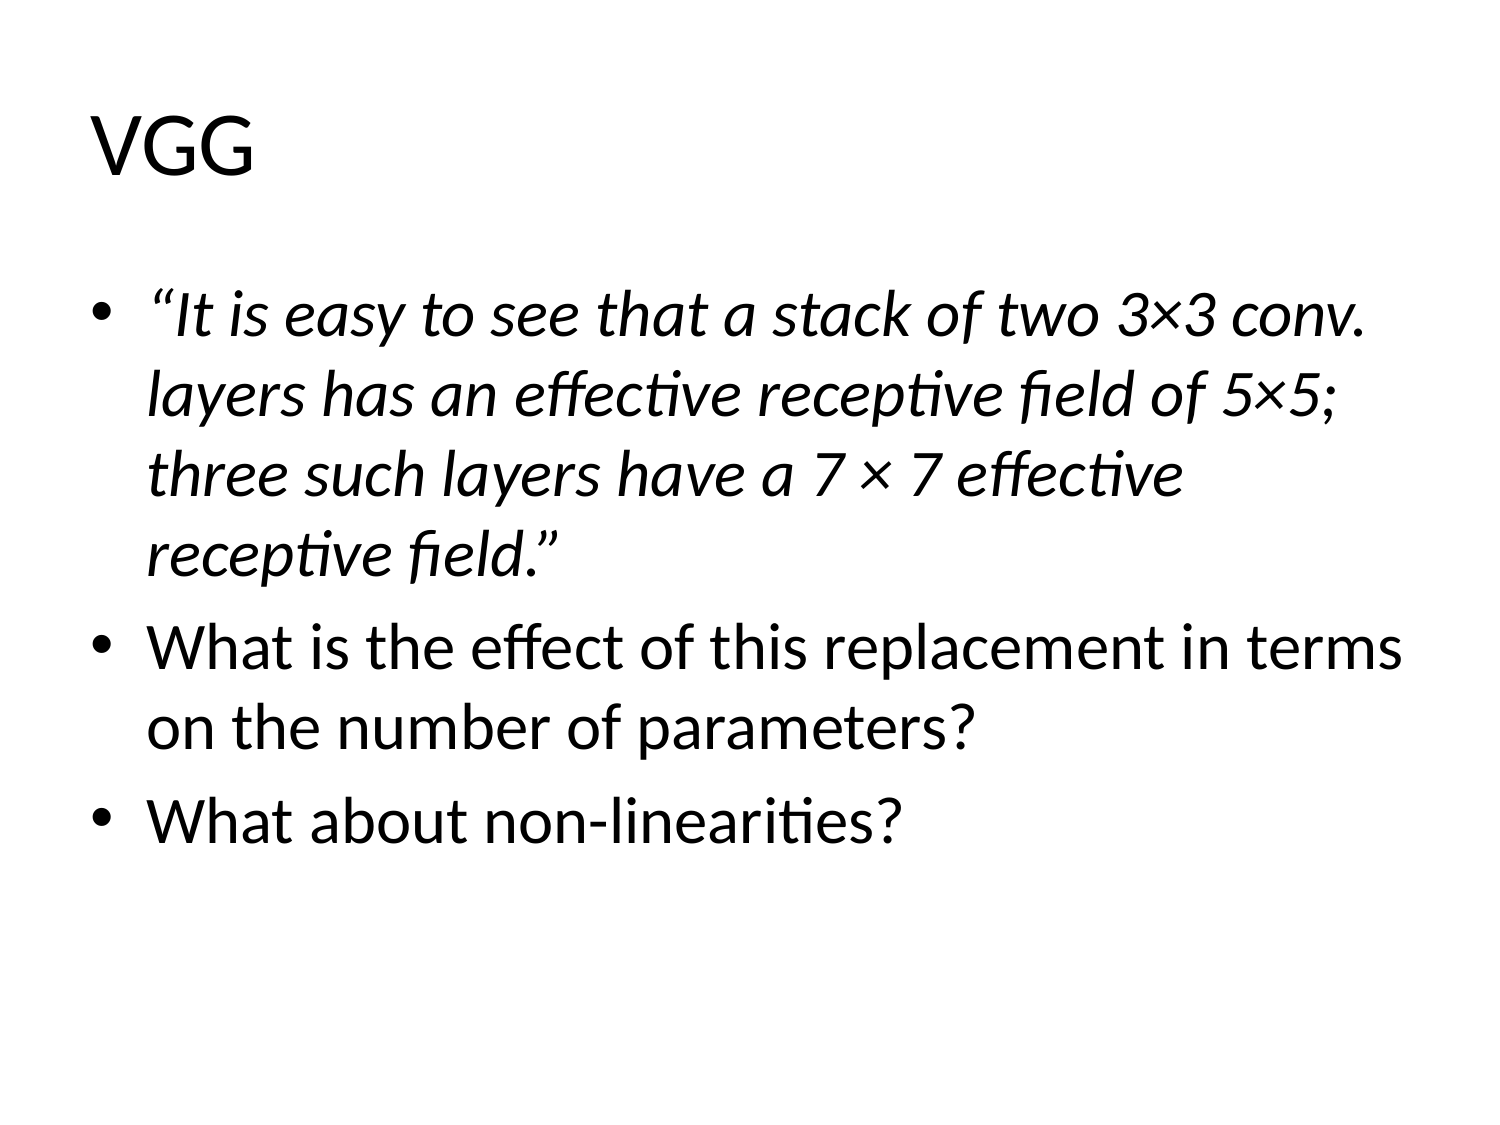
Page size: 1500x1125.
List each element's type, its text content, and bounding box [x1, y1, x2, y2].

list “It is easy to see that a stack of two 3×3 conv. layers has an effective receptive field of 5×5; three such layers have a 7 × 7 effective receptive field.” What is the effect of this replacement in terms on the number of parameters? What about non-linearities? [75, 262, 1425, 1005]
title VGG [75, 45, 1425, 233]
